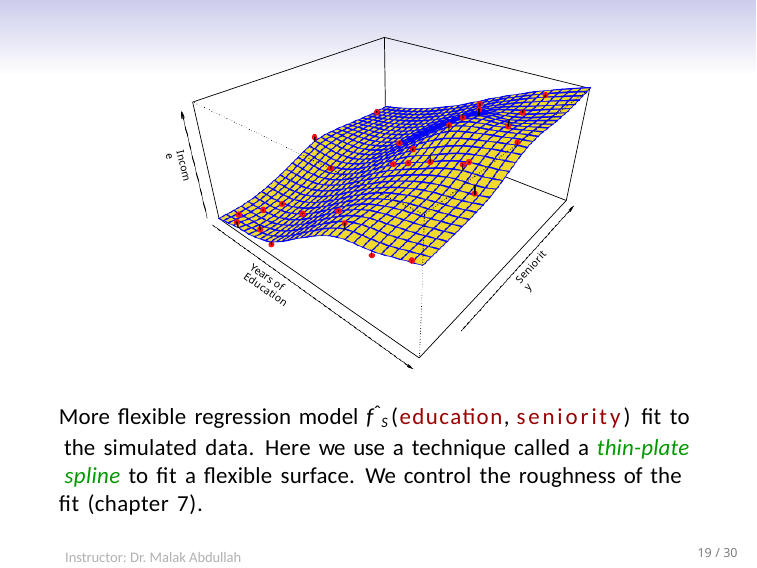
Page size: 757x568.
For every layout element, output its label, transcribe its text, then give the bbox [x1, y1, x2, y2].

footer Instructor: Dr. Malak Abdullah [0, 548, 341, 566]
picture [0, 0, 756, 74]
text_box Income [163, 151, 176, 192]
text_box [240, 37, 581, 86]
text_box More flexible regression model fˆS (education, seniority) fit to the simulated data. Here we use a technique called a thin-plate spline to fit a flexible surface. We control the roughness of the fit (chapter 7). [52, 388, 698, 516]
slide_number 19 / 30 [691, 548, 749, 568]
picture [181, 87, 591, 370]
